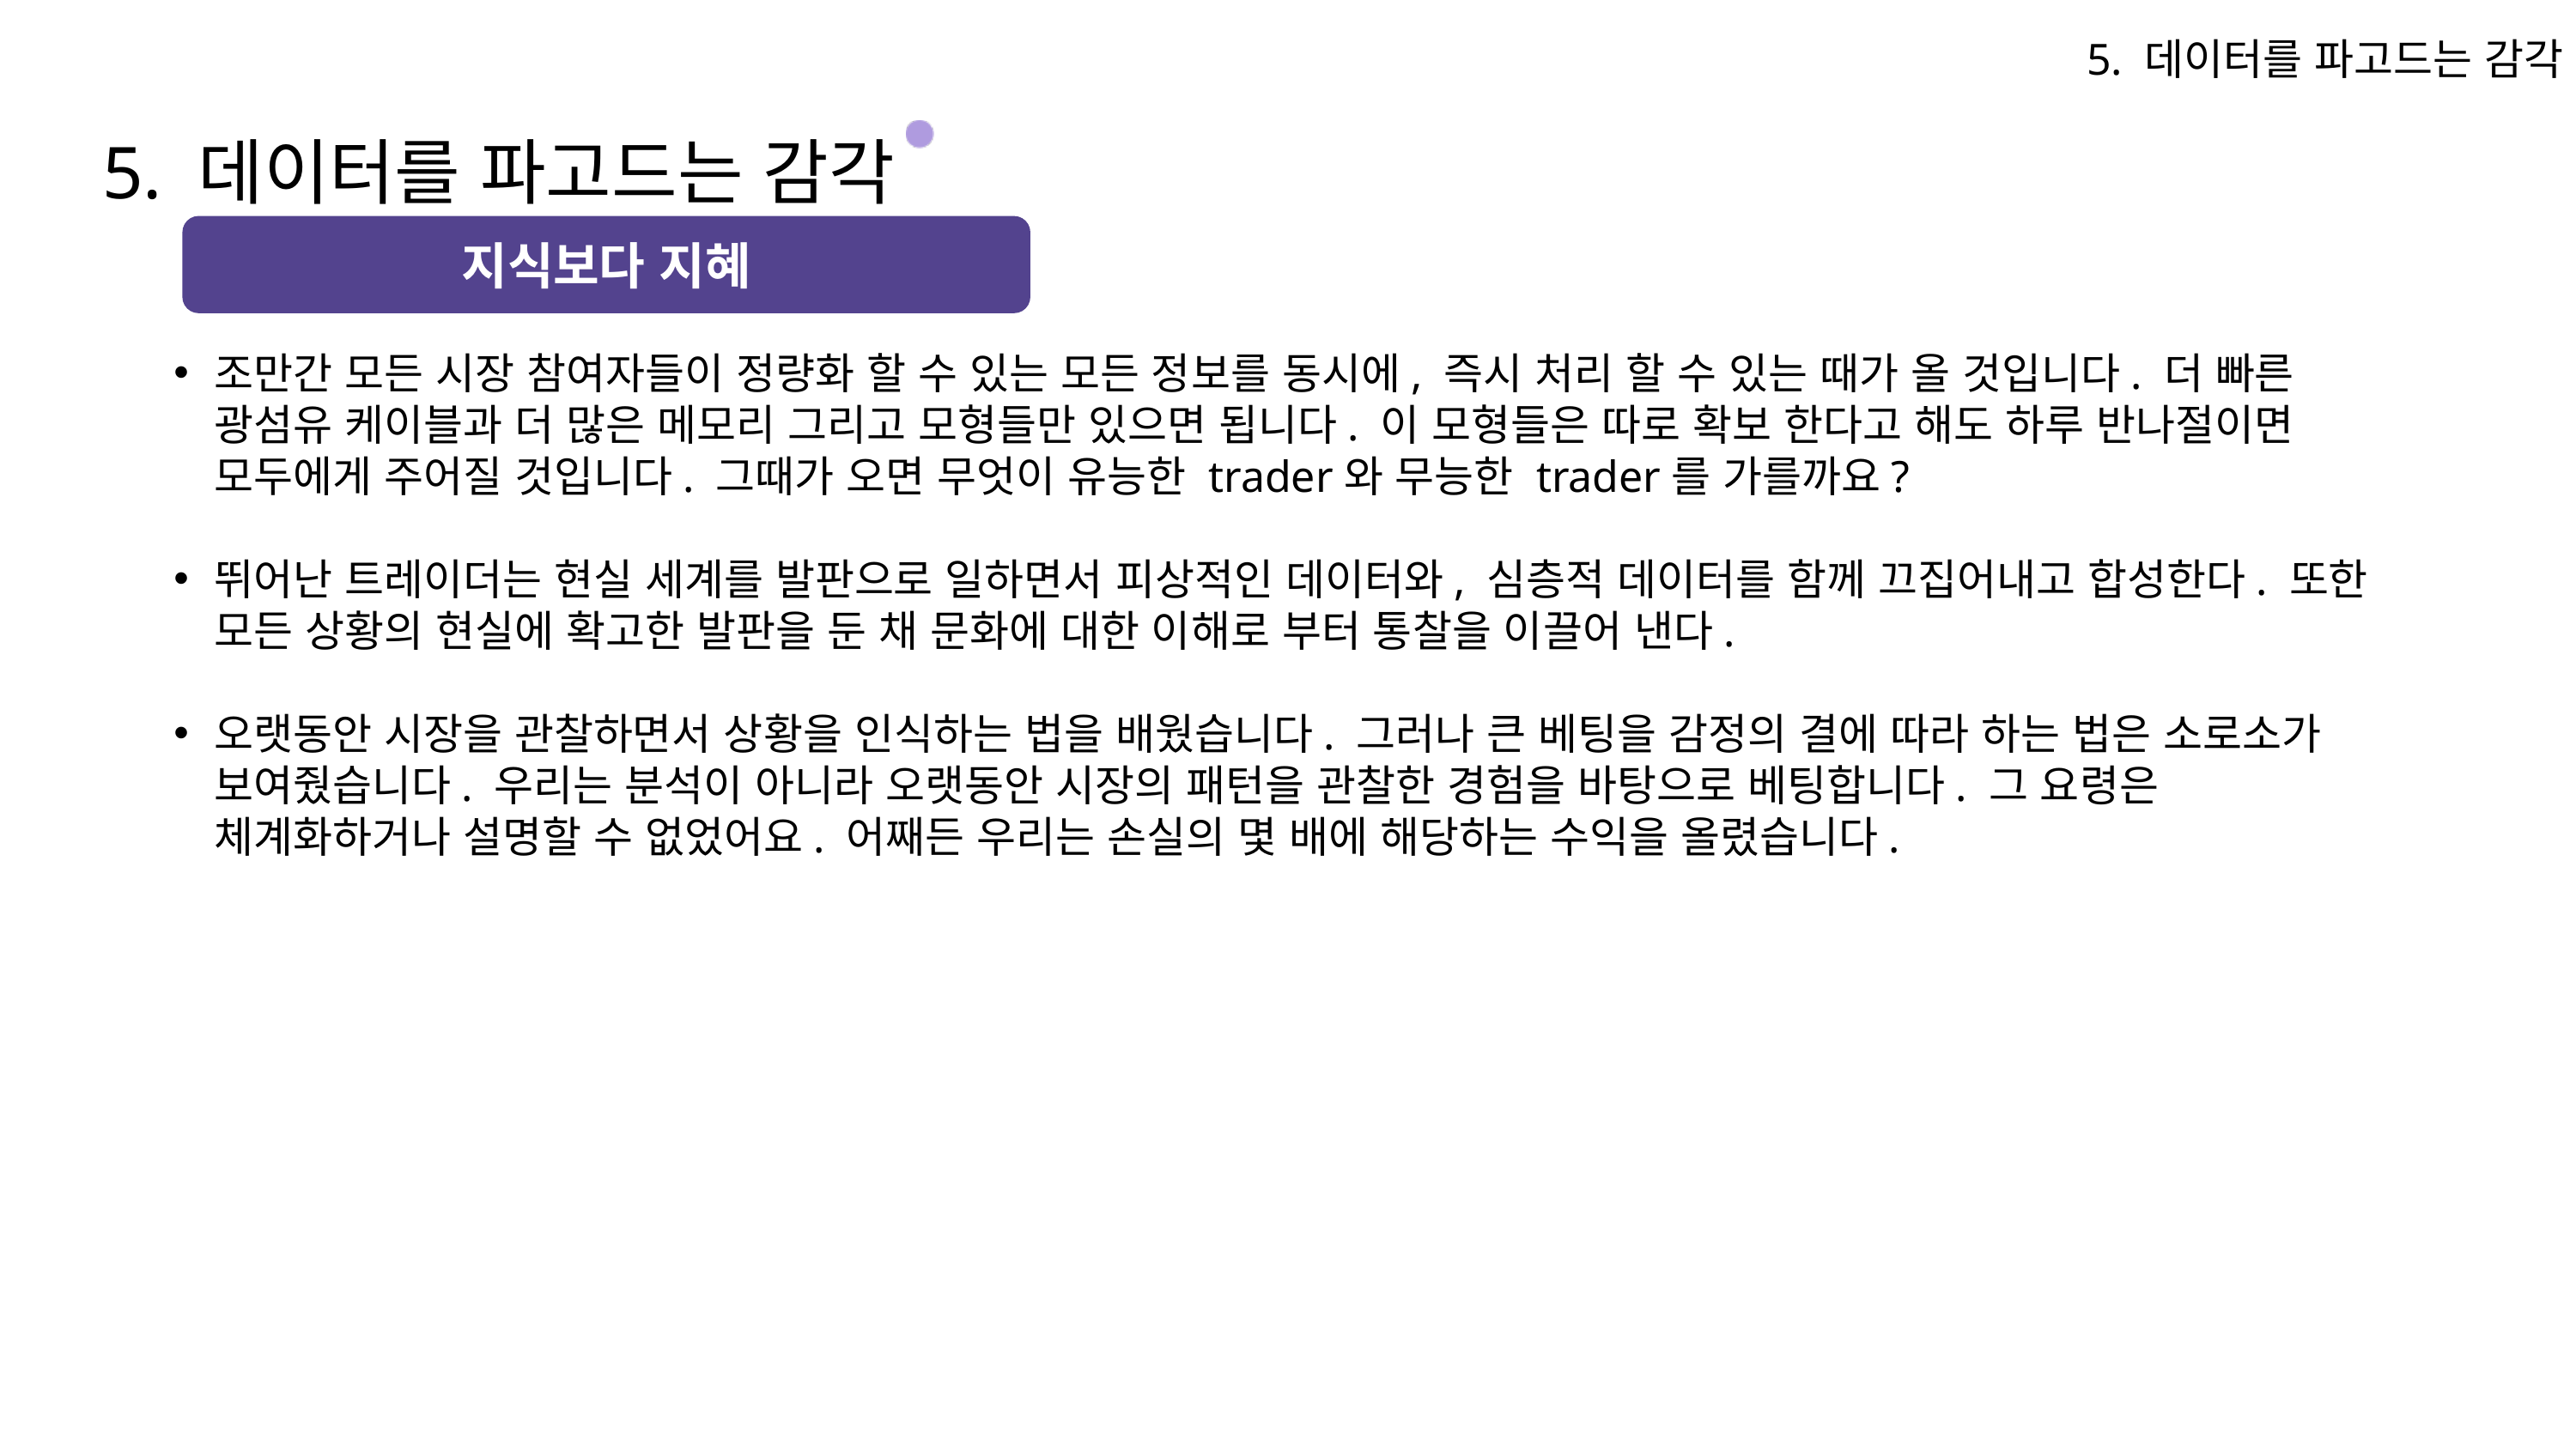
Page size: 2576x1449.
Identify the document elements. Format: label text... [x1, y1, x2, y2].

text_box 조만간 모든 시장 참여자들이 정량화 할 수 있는 모든 정보를 동시에, 즉시 처리 할 수 있는 때가 올 것입니다. 더 빠른 광섬유 케이블과 더 많은 메모리 그리고 모형들만 있으면 됩니다. 이 모형들은 따로 확보 한다고 해도 하루 반나절이면 모두에게 주어질 것입니다. 그때가 오면 무엇이 유능한 trader와 무능한 trader를 가를까요? 뛰어난 트레이더는 현실 세계를 발판으로 일하면서 피상적인 데이터와, 심층적 데이터를 함께 끄집어내고 합성한다. 또한 모든 상황의 현실에 확고한 발판을 둔 채 문화에 대한 이해로 부터 통찰을 이끌어 낸다. 오랫동안 시장을 관찰하면서 상황을 인식하는 법을 배웠습니다. 그러나 큰 베팅을 감정의 결에 따라 하는 법은 소로소가 보여줬습니다. 우리는 분석이 아니라 오랫동안 시장의 패턴을 관찰한 경험을 바탕으로 베팅합니다. 그 요령은 체계화하거나 설명할 수 없었어요. 어째든 우리는 손실의 몇 배에 해당하는 수익을 올렸습니다. [161, 339, 2404, 868]
text_box 5. 데이터를 파고드는 감각 [1352, 26, 2576, 90]
text_box 5. 데이터를 파고드는 감각 [89, 120, 2476, 220]
text_box 지식보다 지혜 [180, 214, 1033, 315]
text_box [906, 120, 934, 149]
